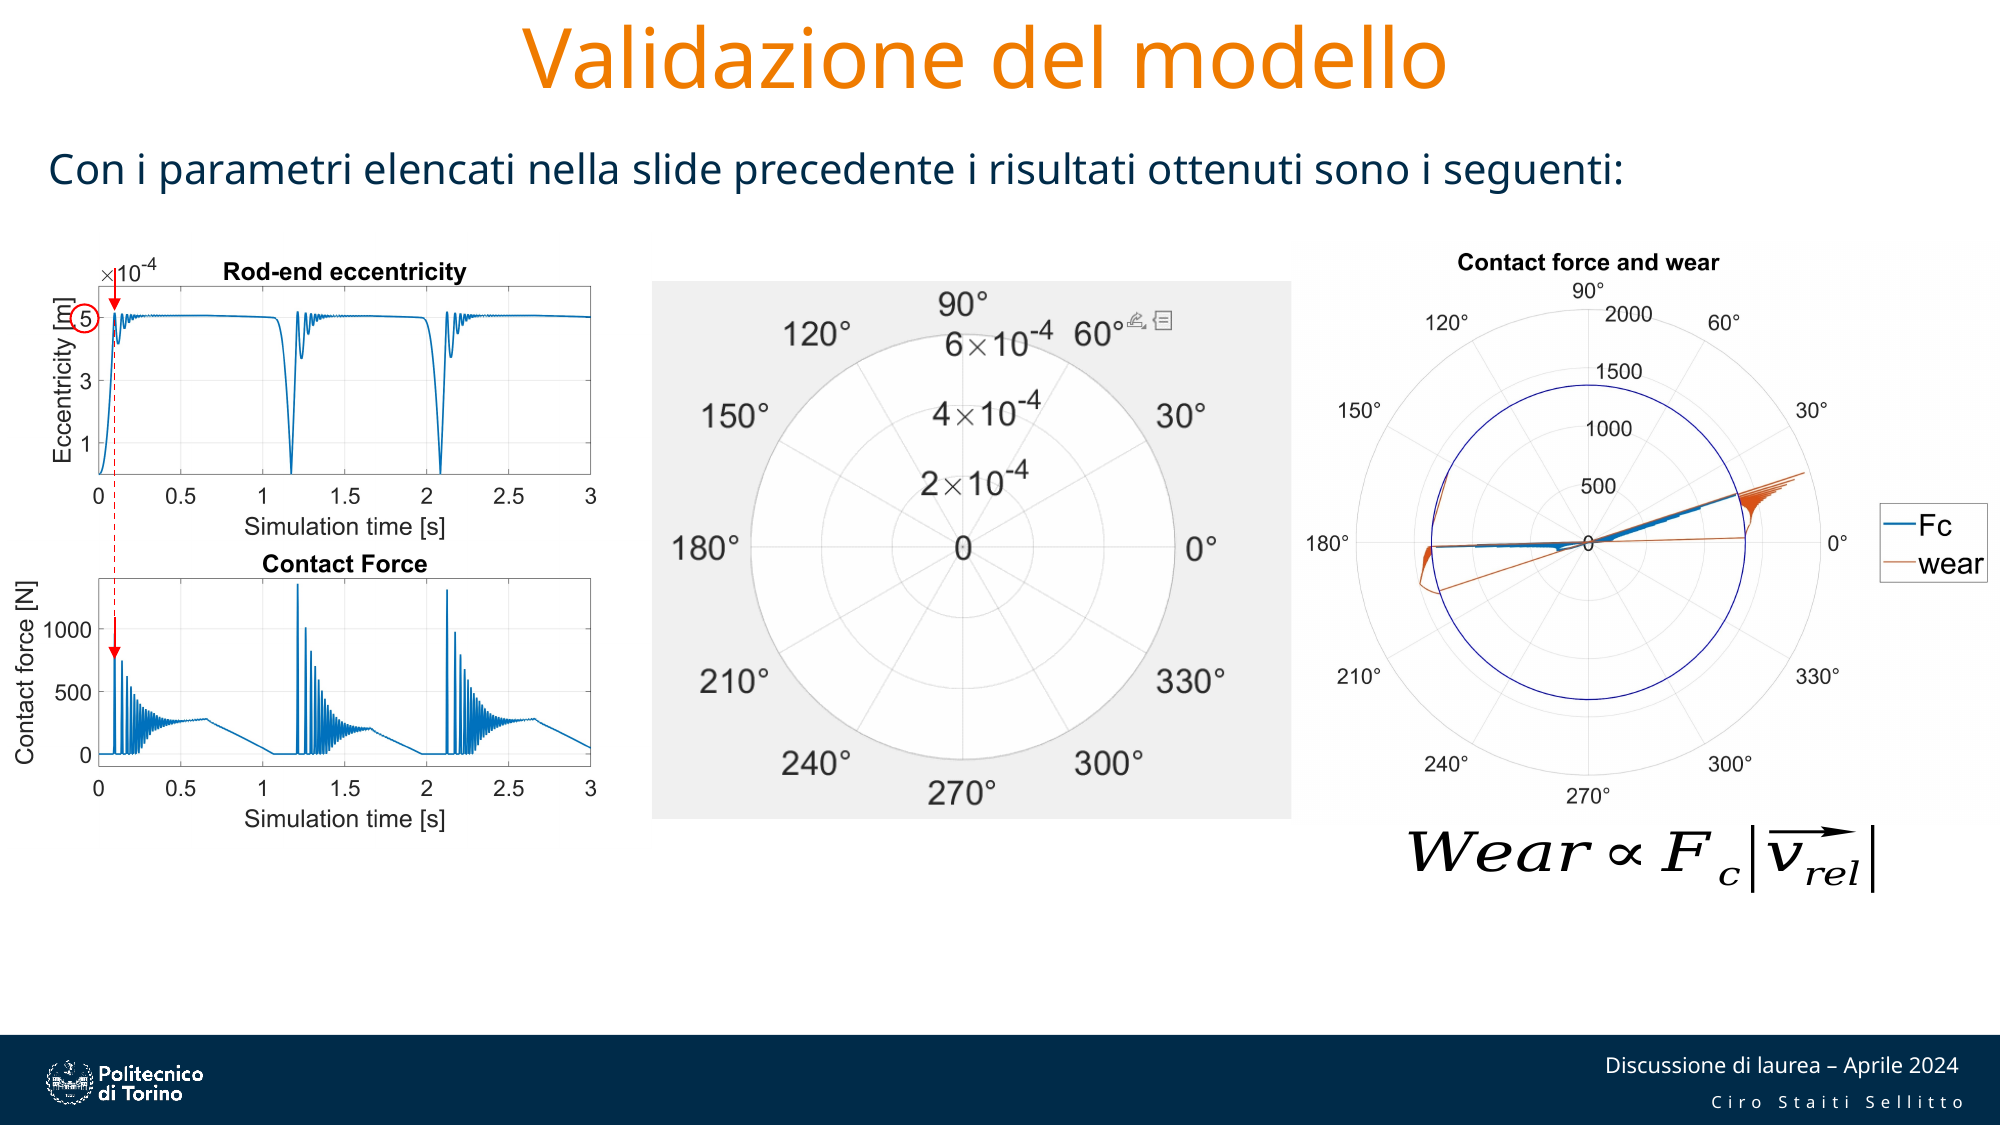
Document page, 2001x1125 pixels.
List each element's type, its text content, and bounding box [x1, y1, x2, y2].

list Discussione di laurea – Aprile 2024 [592, 1043, 1975, 1083]
picture [7, 232, 2000, 849]
list Con i parametri elencati nella slide precedente i risultati ottenuti sono i seguenti: [33, 135, 1975, 231]
title Validazione del modello [40, 9, 1956, 117]
list Ciro Staiti Sellitto [592, 1084, 1979, 1120]
picture [46, 1060, 203, 1105]
